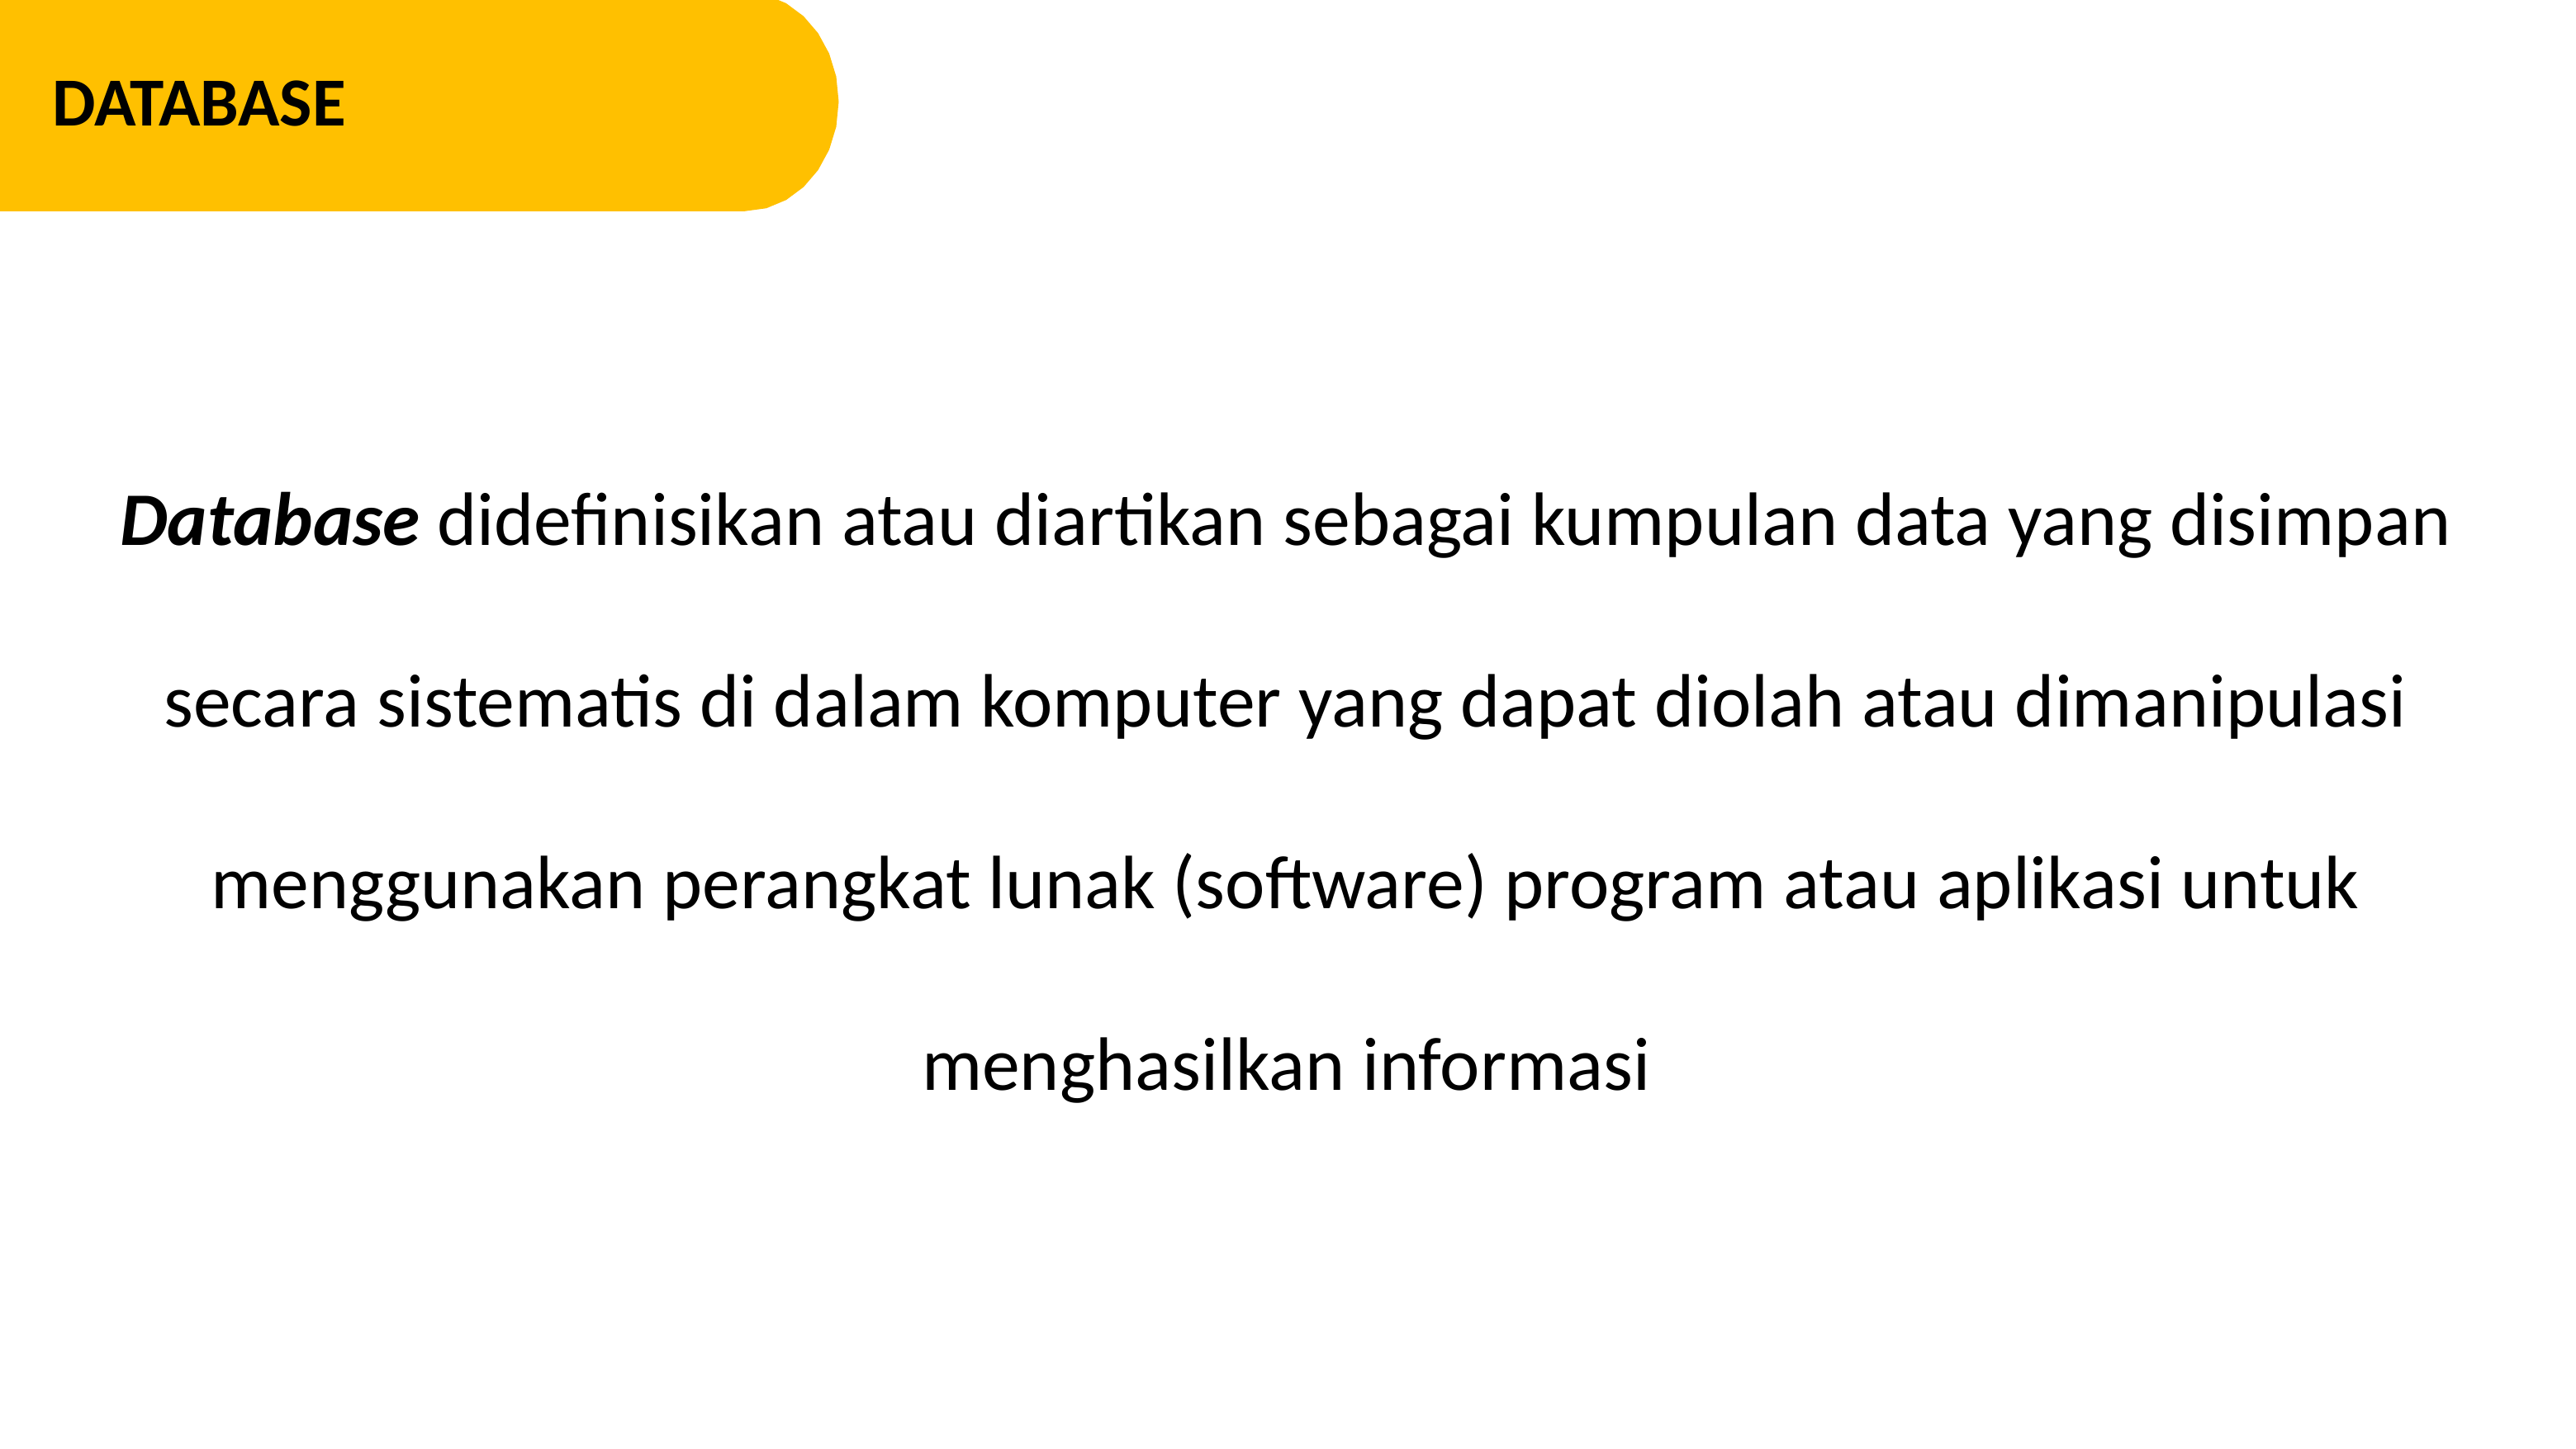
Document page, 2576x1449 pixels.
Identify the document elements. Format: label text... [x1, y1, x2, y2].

text_box [0, 0, 839, 211]
text_box DATABASE [50, 54, 722, 140]
text_box Database didefinisikan atau diartikan sebagai kumpulan data yang disimpan secara sistematis di dalam komputer yang dapat diolah atau dimanipulasi menggunakan perangkat lunak (software) program atau aplikasi untuk menghasilkan informasi [78, 372, 2496, 1112]
